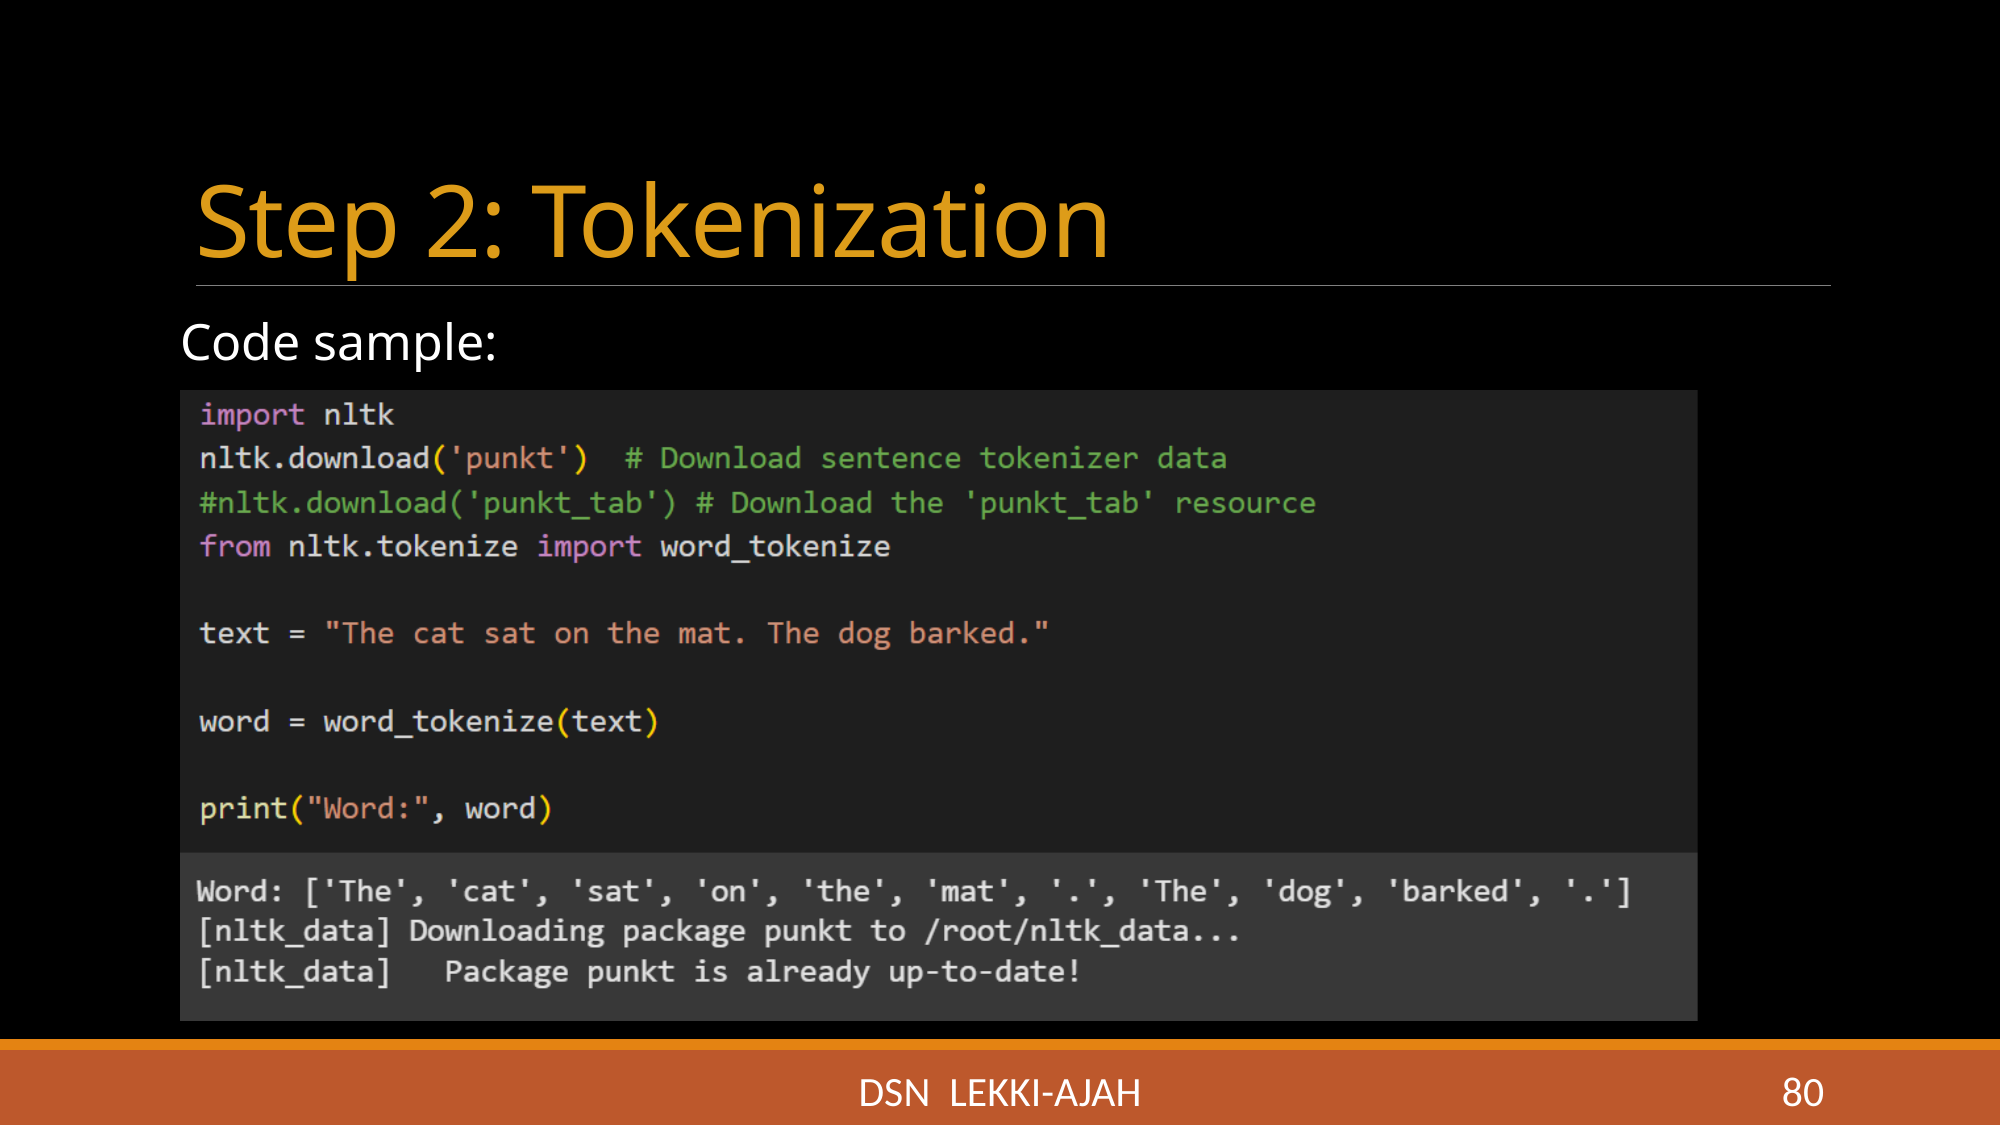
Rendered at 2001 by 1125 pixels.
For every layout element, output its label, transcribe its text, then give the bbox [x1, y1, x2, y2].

title Step 2: Tokenization [180, 47, 1830, 285]
list Code sample: [180, 302, 1887, 412]
picture [179, 389, 1699, 1022]
slide_number 80 [1624, 1059, 1840, 1120]
text_box [277, 1030, 933, 1054]
footer DSN LEKKI-AJAH [604, 1059, 1396, 1120]
